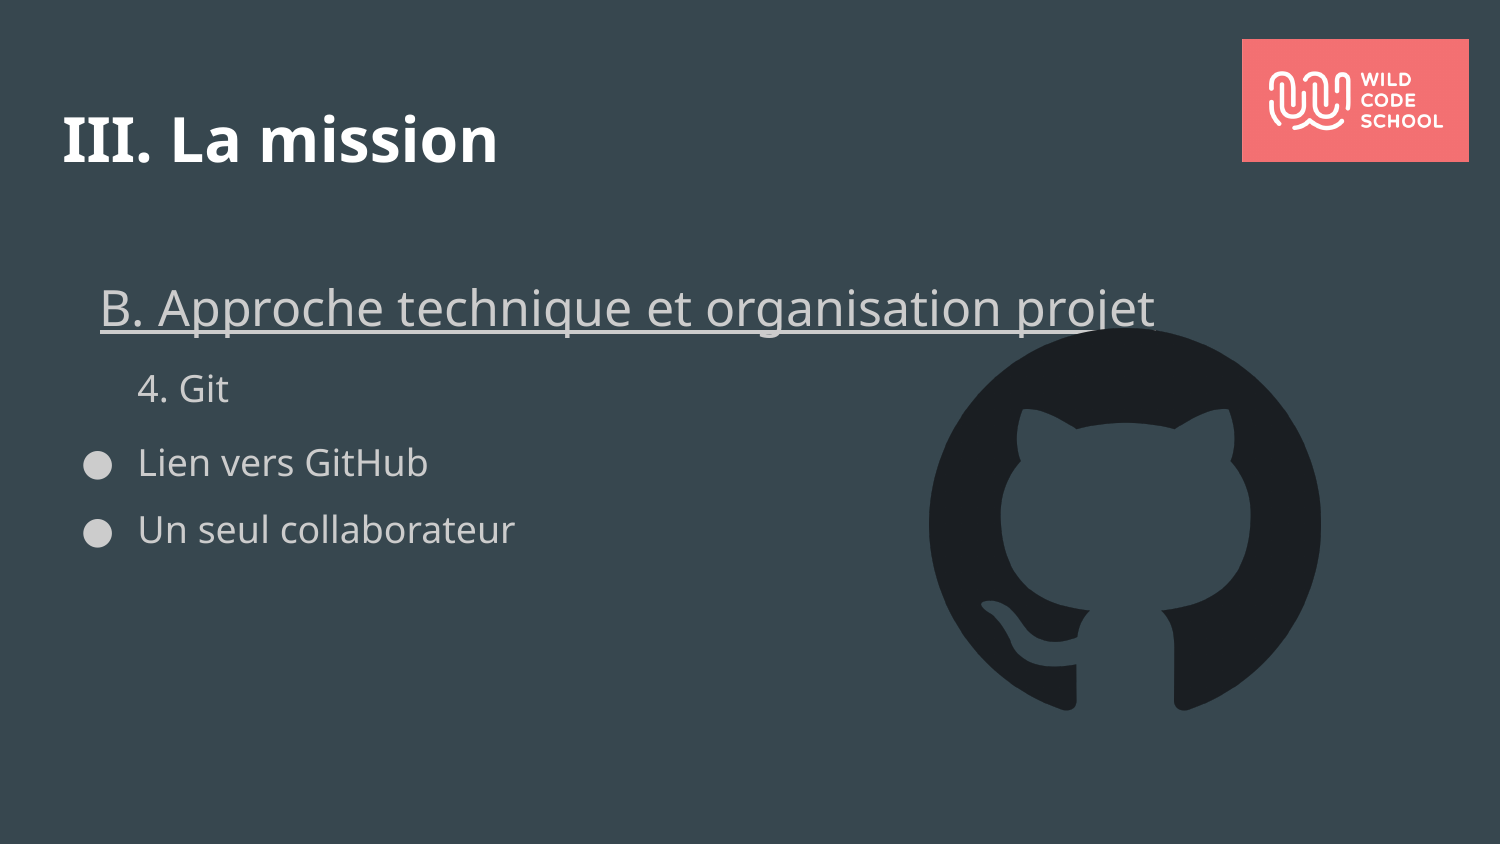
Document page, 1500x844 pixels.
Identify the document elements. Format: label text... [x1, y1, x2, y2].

picture [928, 328, 1321, 720]
list B. Approche technique et organisation projet 4. Git Lien vers GitHub Un seul collaborateur [47, 201, 1446, 762]
title III. La mission [47, 85, 1446, 180]
picture [1242, 38, 1469, 162]
